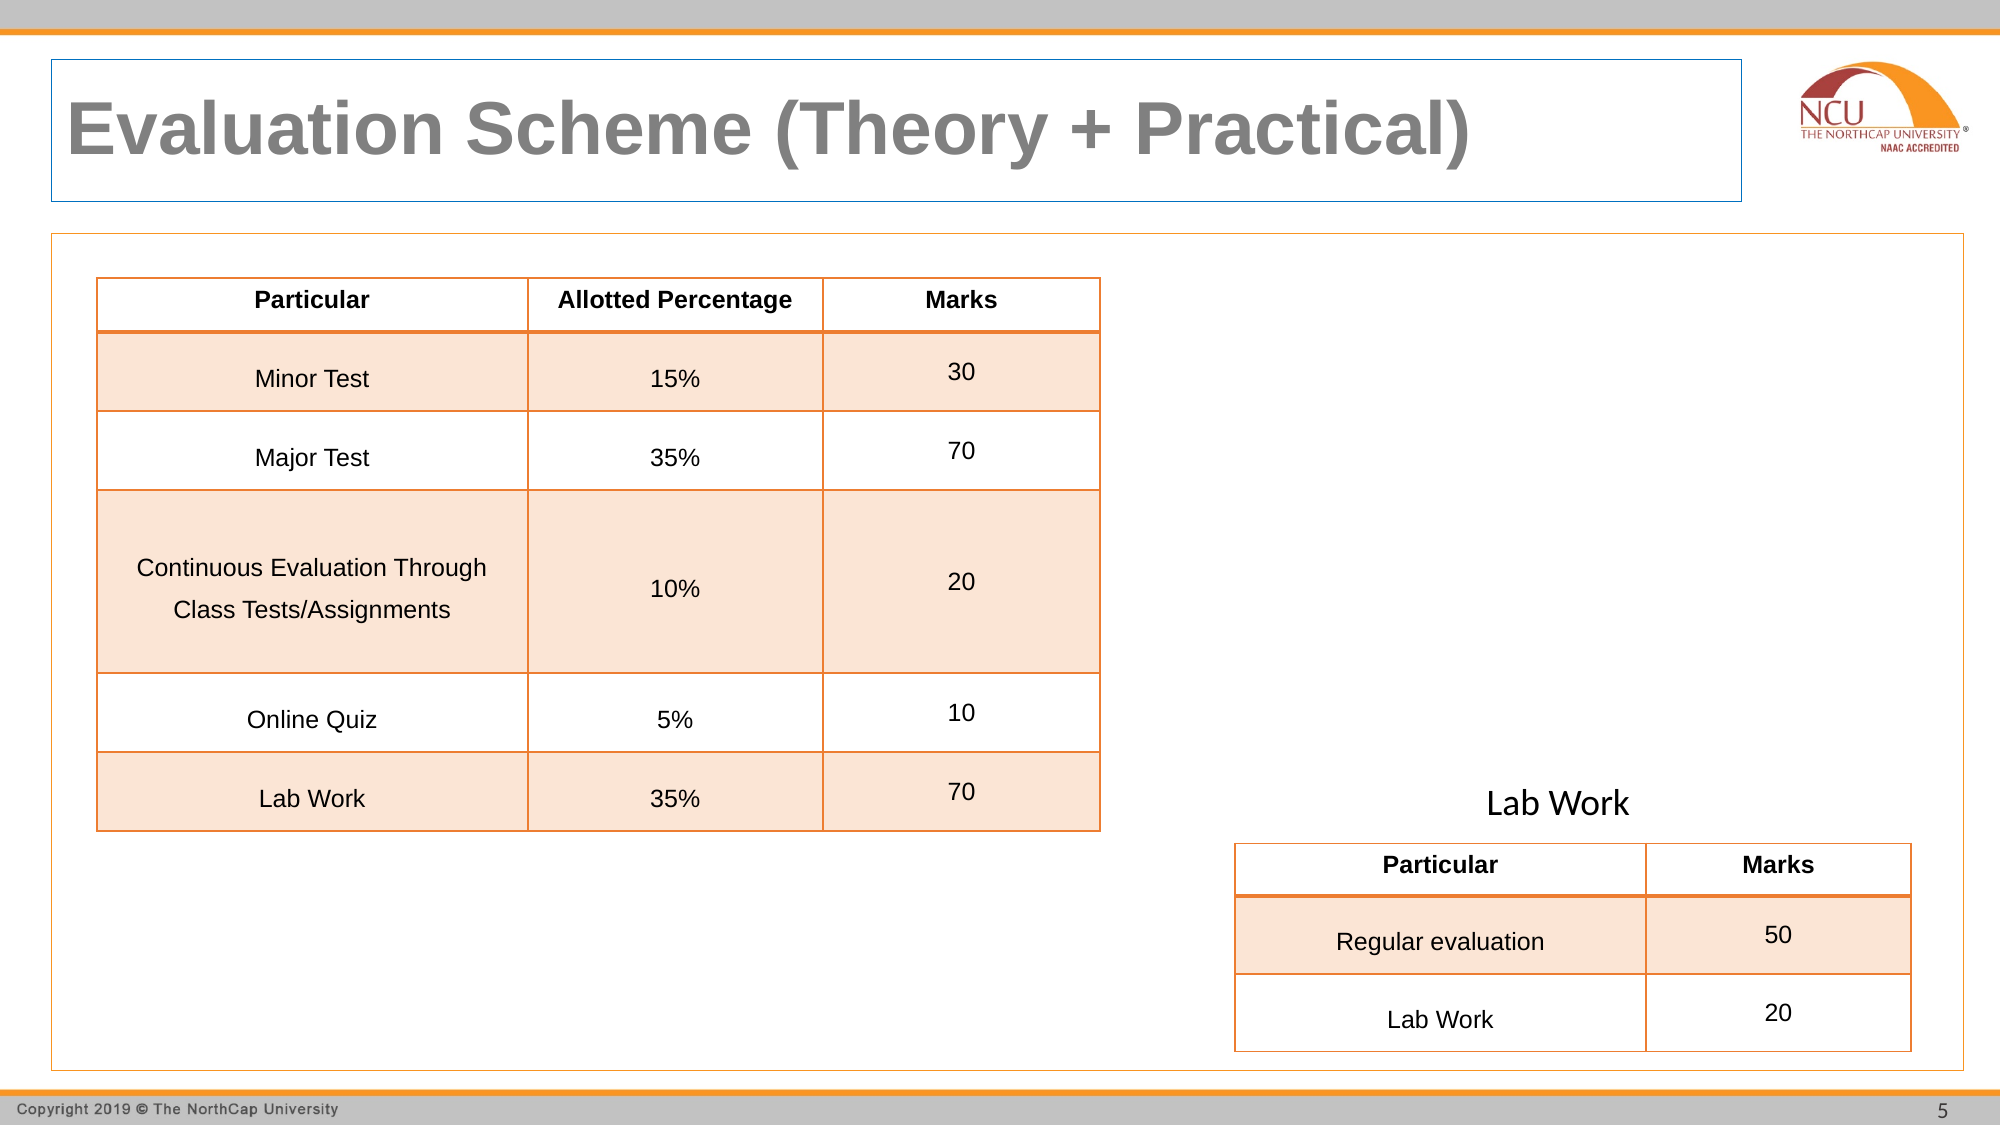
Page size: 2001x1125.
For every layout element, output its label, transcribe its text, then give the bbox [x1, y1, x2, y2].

table_header Particular [1236, 844, 1645, 894]
table_cell Lab Work [1236, 975, 1645, 1051]
table_header Marks [1647, 844, 1910, 894]
title Evaluation Scheme (Theory + Practical) [51, 59, 1742, 202]
slide_number 5 [1791, 1094, 1964, 1125]
text_box Lab Work [1471, 770, 1671, 831]
text_box [51, 233, 1964, 1071]
table_cell 50 [1647, 898, 1910, 973]
table_cell Regular evaluation [1236, 898, 1645, 973]
table_cell 20 [1647, 975, 1910, 1051]
picture [0, 0, 2000, 1125]
